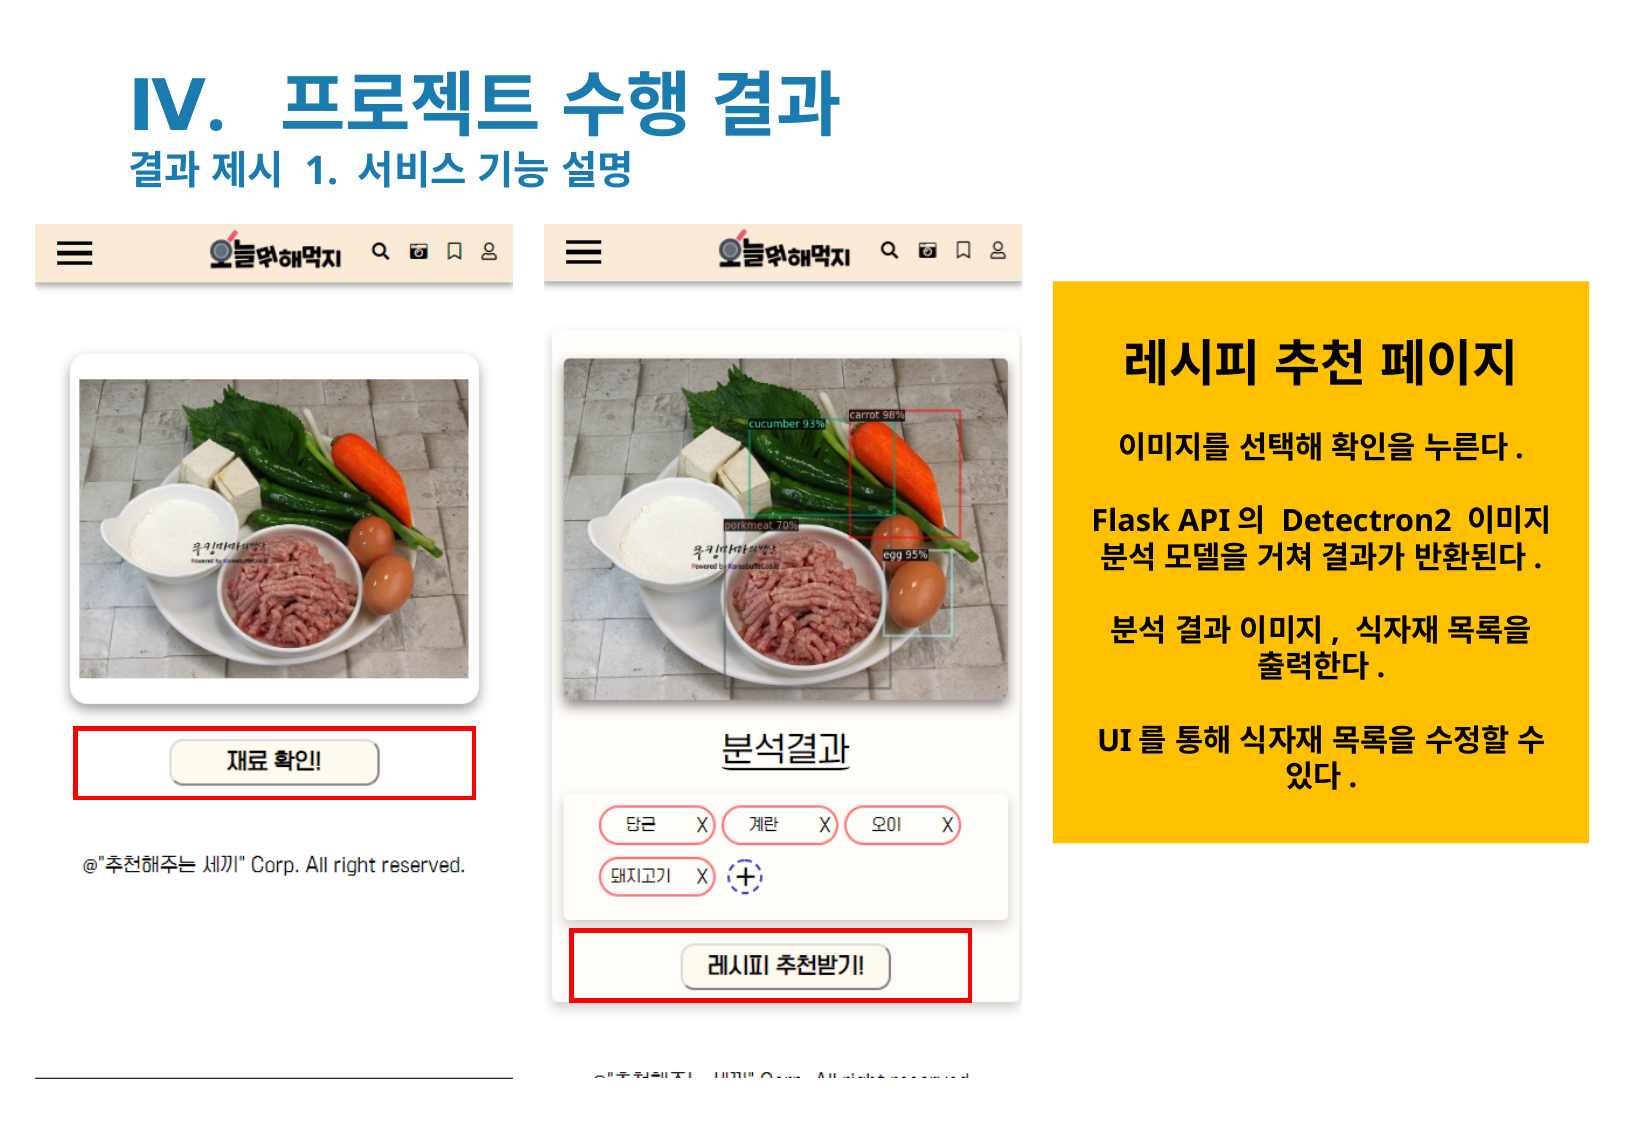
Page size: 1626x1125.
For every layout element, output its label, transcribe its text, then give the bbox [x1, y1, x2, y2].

text_box 레시피 추천 페이지 이미지를 선택해 확인을 누른다. Flask API의 Detectron2 이미지 분석 모델을 거쳐 결과가 반환된다. 분석 결과 이미지, 식자재 목록을 출력한다. UI를 통해 식자재 목록을 수정할 수 있다. [1052, 280, 1590, 845]
picture [544, 224, 1022, 1078]
picture [35, 224, 513, 1079]
text_box Ⅳ. 프로젝트 수행 결과 결과 제시 1. 서비스 기능 설명 [110, 50, 1017, 202]
